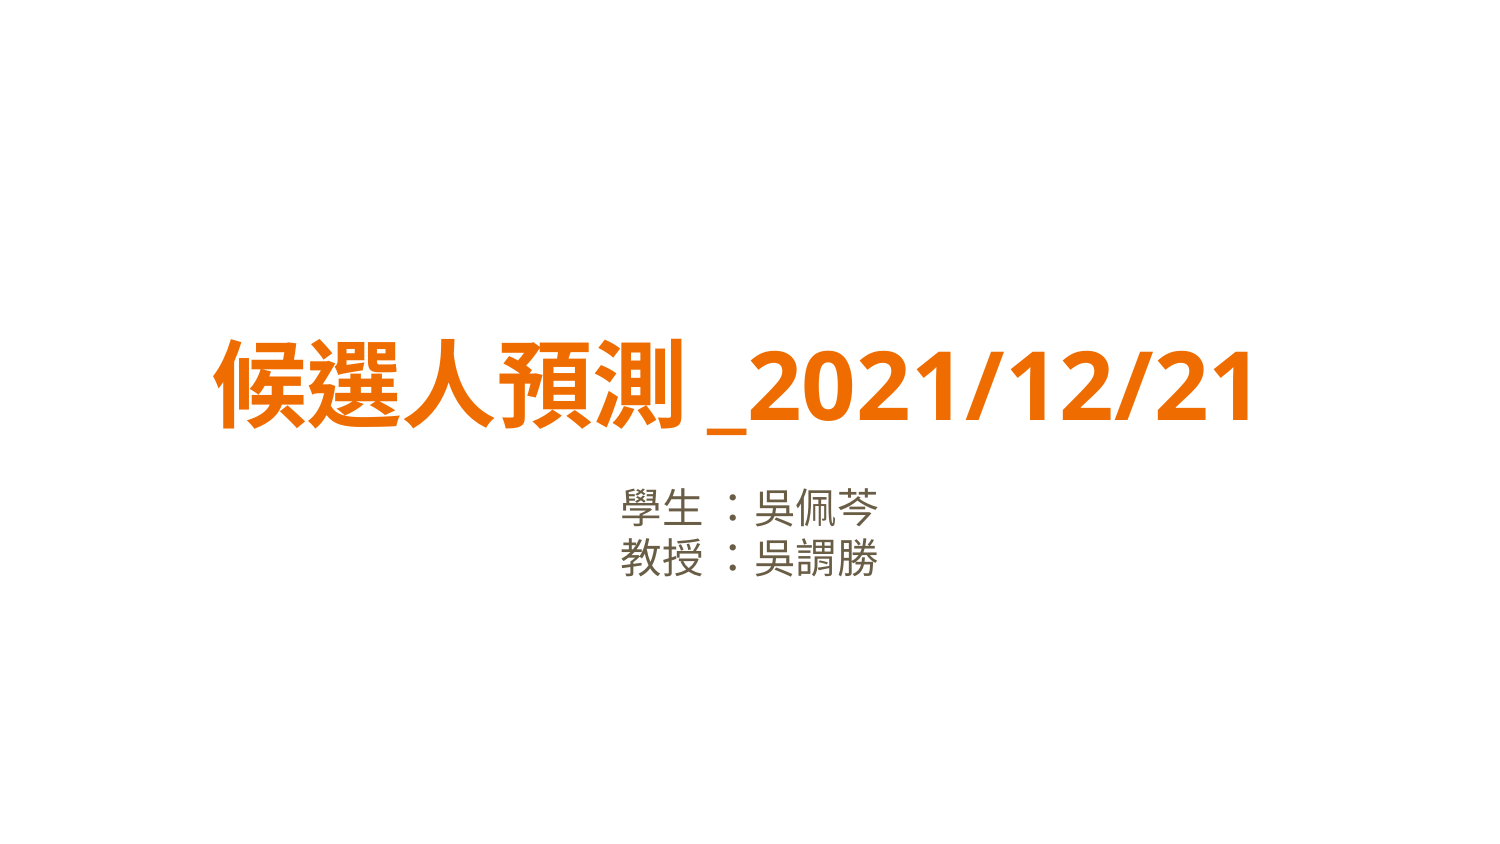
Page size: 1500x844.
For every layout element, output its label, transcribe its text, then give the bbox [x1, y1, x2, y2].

text_box 候選人預測_2021/12/21 [164, 287, 1336, 455]
text_box 學生 ：吳佩芩 教授 ：吳謂勝 [350, 467, 1150, 598]
